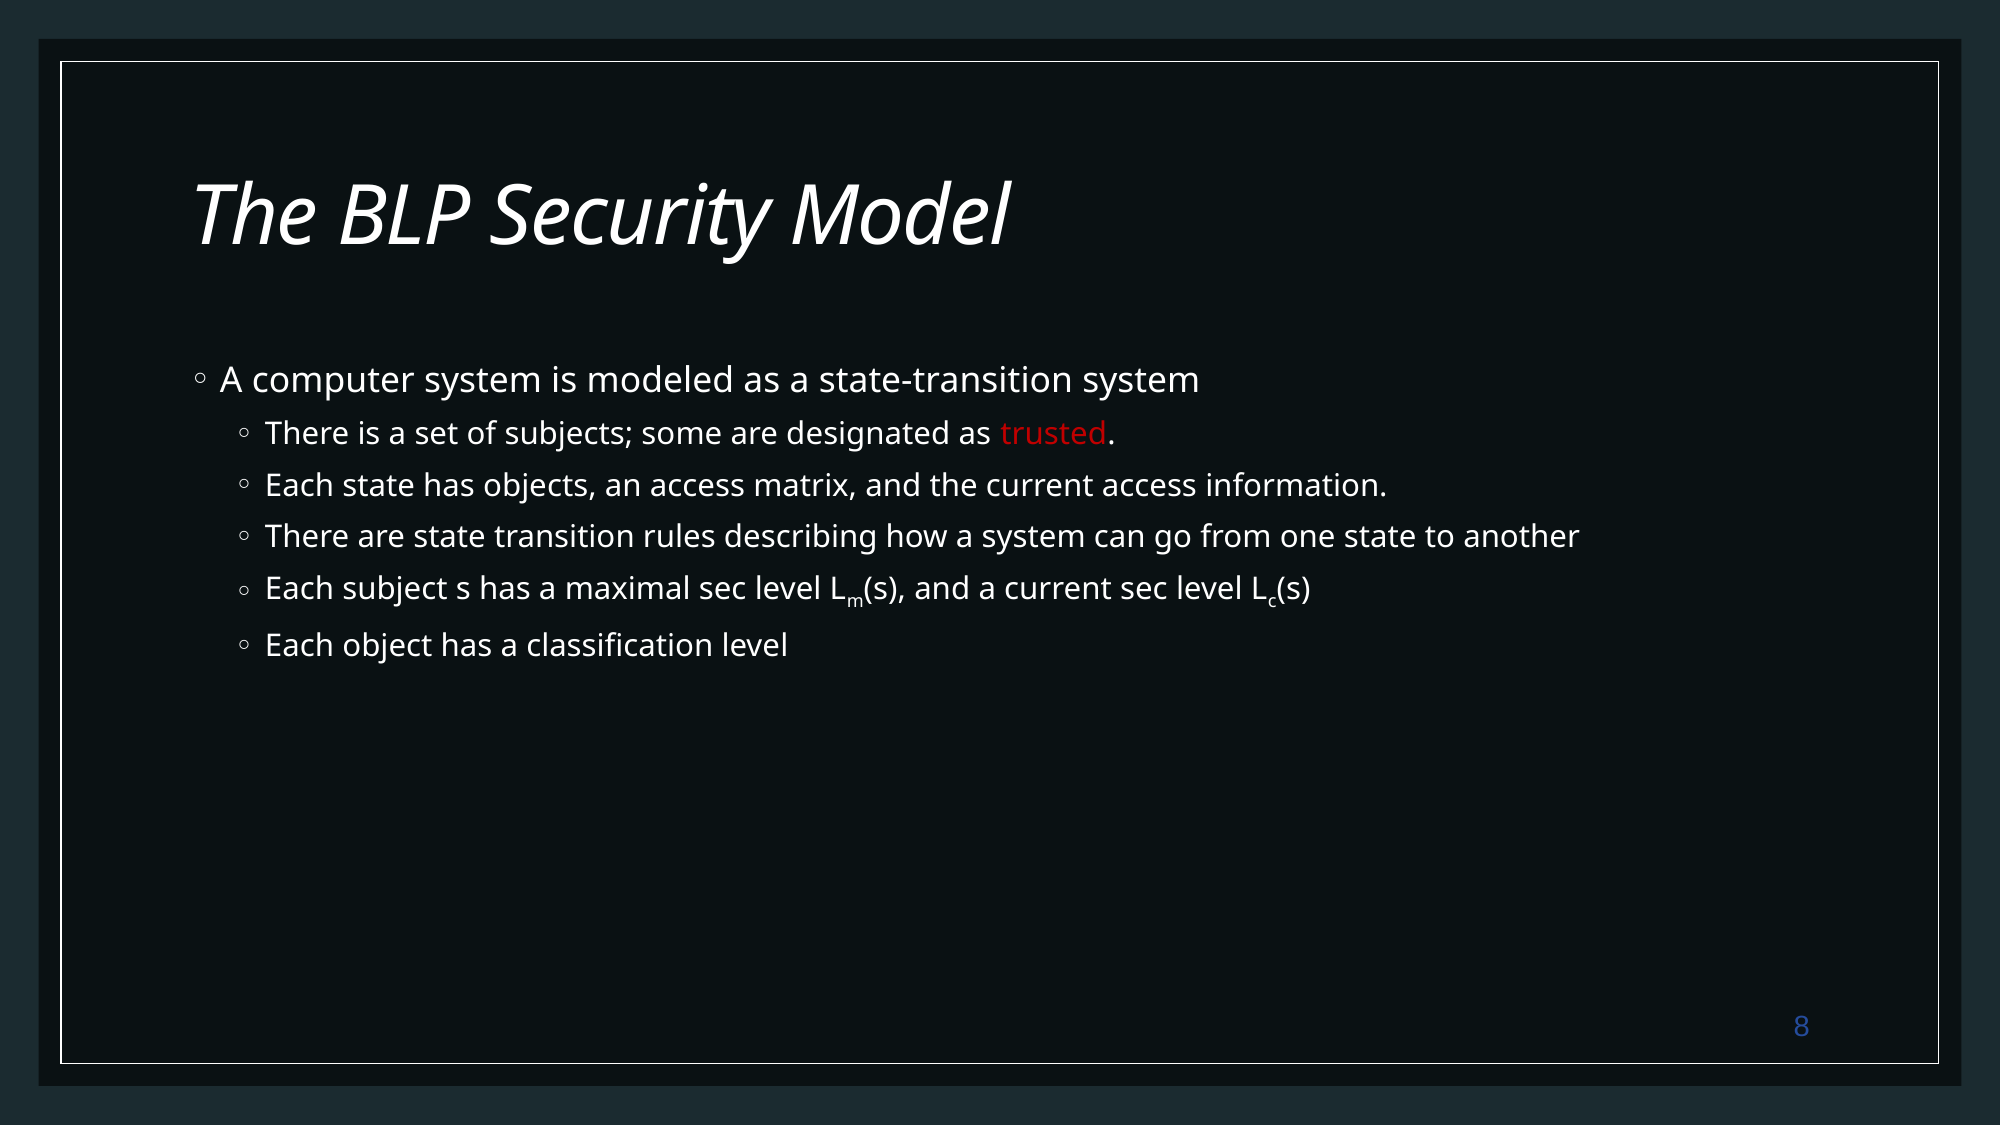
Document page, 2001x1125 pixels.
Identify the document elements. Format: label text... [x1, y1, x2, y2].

slide_number 8 [1687, 990, 1825, 1050]
list A computer system is modeled as a state-transition system There is a set of subjects; some are designated as trusted. Each state has objects, an access matrix, and the current access information. There are state transition rules describing how a system can go from one state to another Each subject s has a maximal sec level Lm(s), and a current sec level Lc(s) Each object has a classification level [174, 345, 1825, 977]
title The BLP Security Model [174, 105, 1825, 331]
